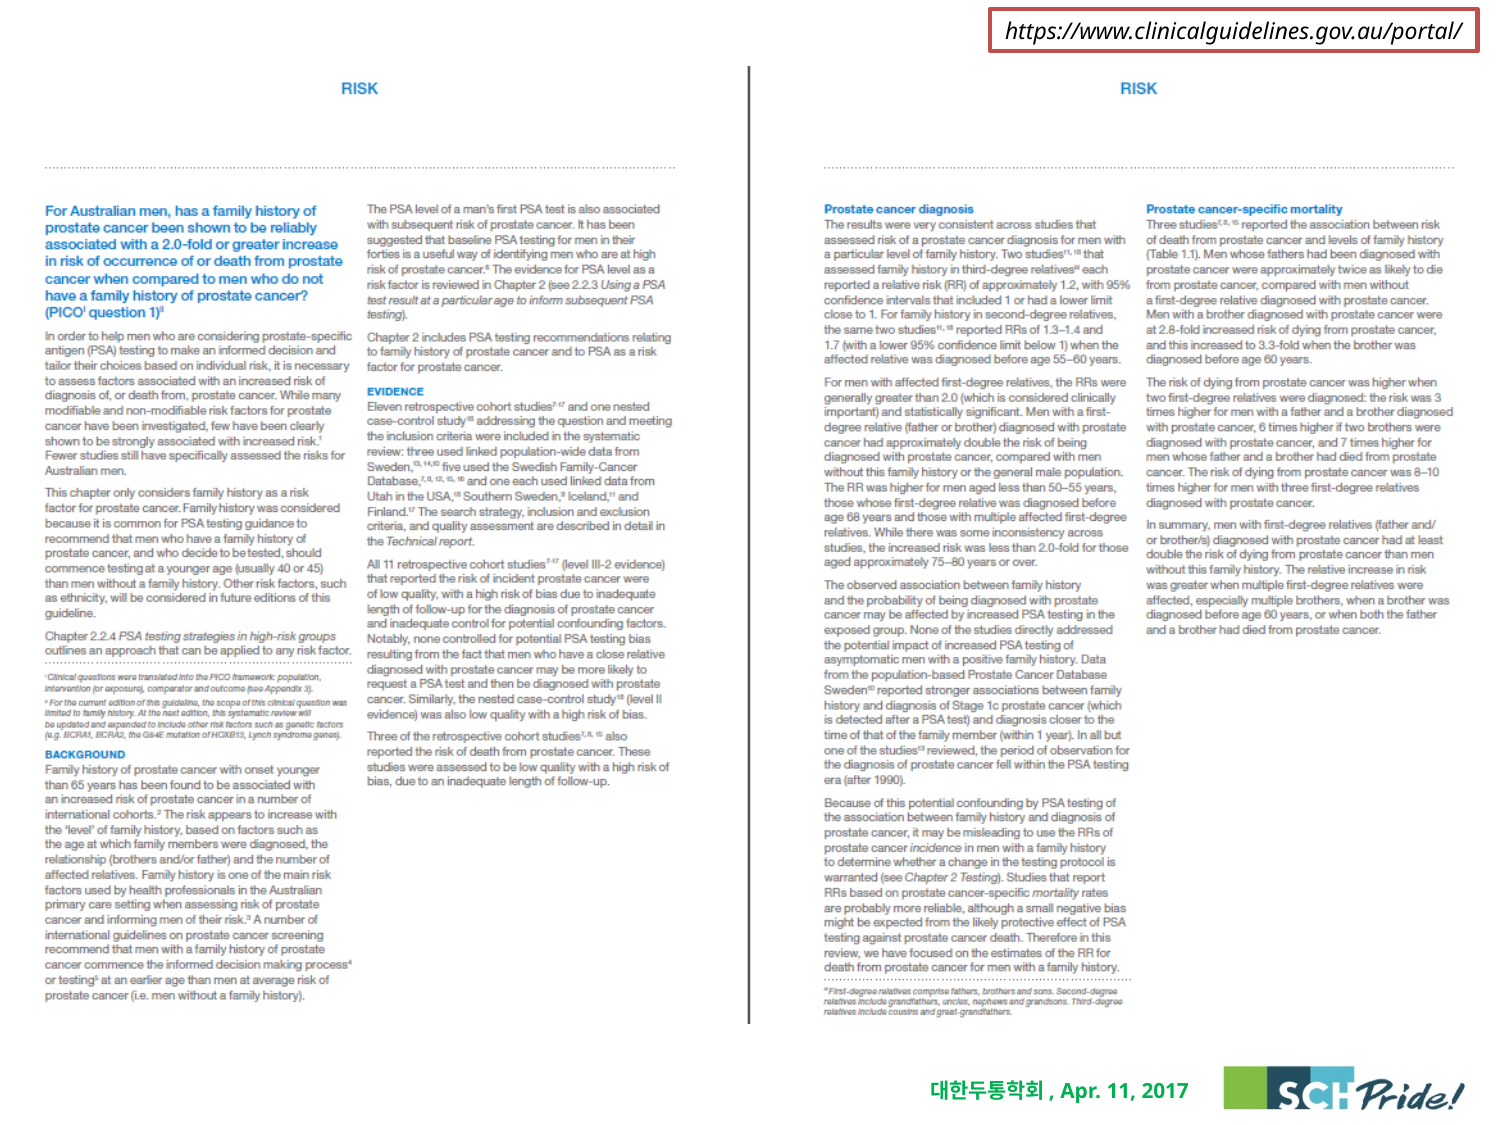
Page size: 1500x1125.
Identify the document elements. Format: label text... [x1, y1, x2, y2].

picture [1222, 1064, 1465, 1110]
picture [34, 66, 1468, 1024]
text_box https://www.clinicalguidelines.gov.au/portal/ [988, 7, 1480, 53]
